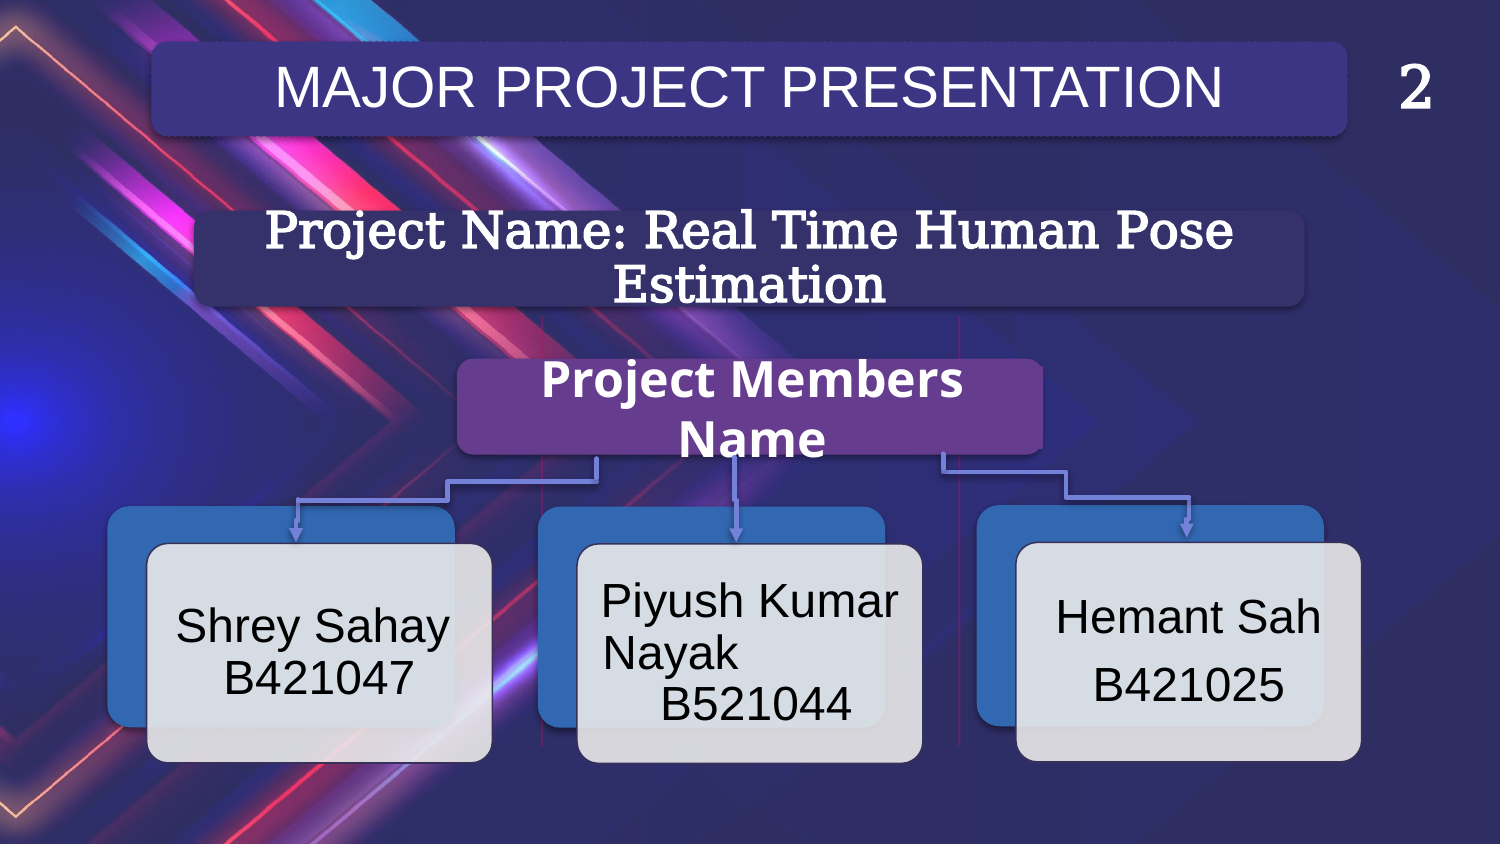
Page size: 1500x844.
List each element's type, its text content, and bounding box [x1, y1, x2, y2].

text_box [107, 505, 1363, 764]
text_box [151, 41, 1348, 137]
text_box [1169, 517, 1207, 521]
table_cell Flow of Project [0, 0, 1500, 844]
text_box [275, 519, 319, 523]
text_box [692, 498, 778, 502]
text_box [457, 359, 1043, 455]
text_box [194, 211, 1305, 306]
slide_number ‹#› [1381, 0, 1452, 128]
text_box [942, 471, 1190, 498]
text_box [297, 481, 597, 501]
